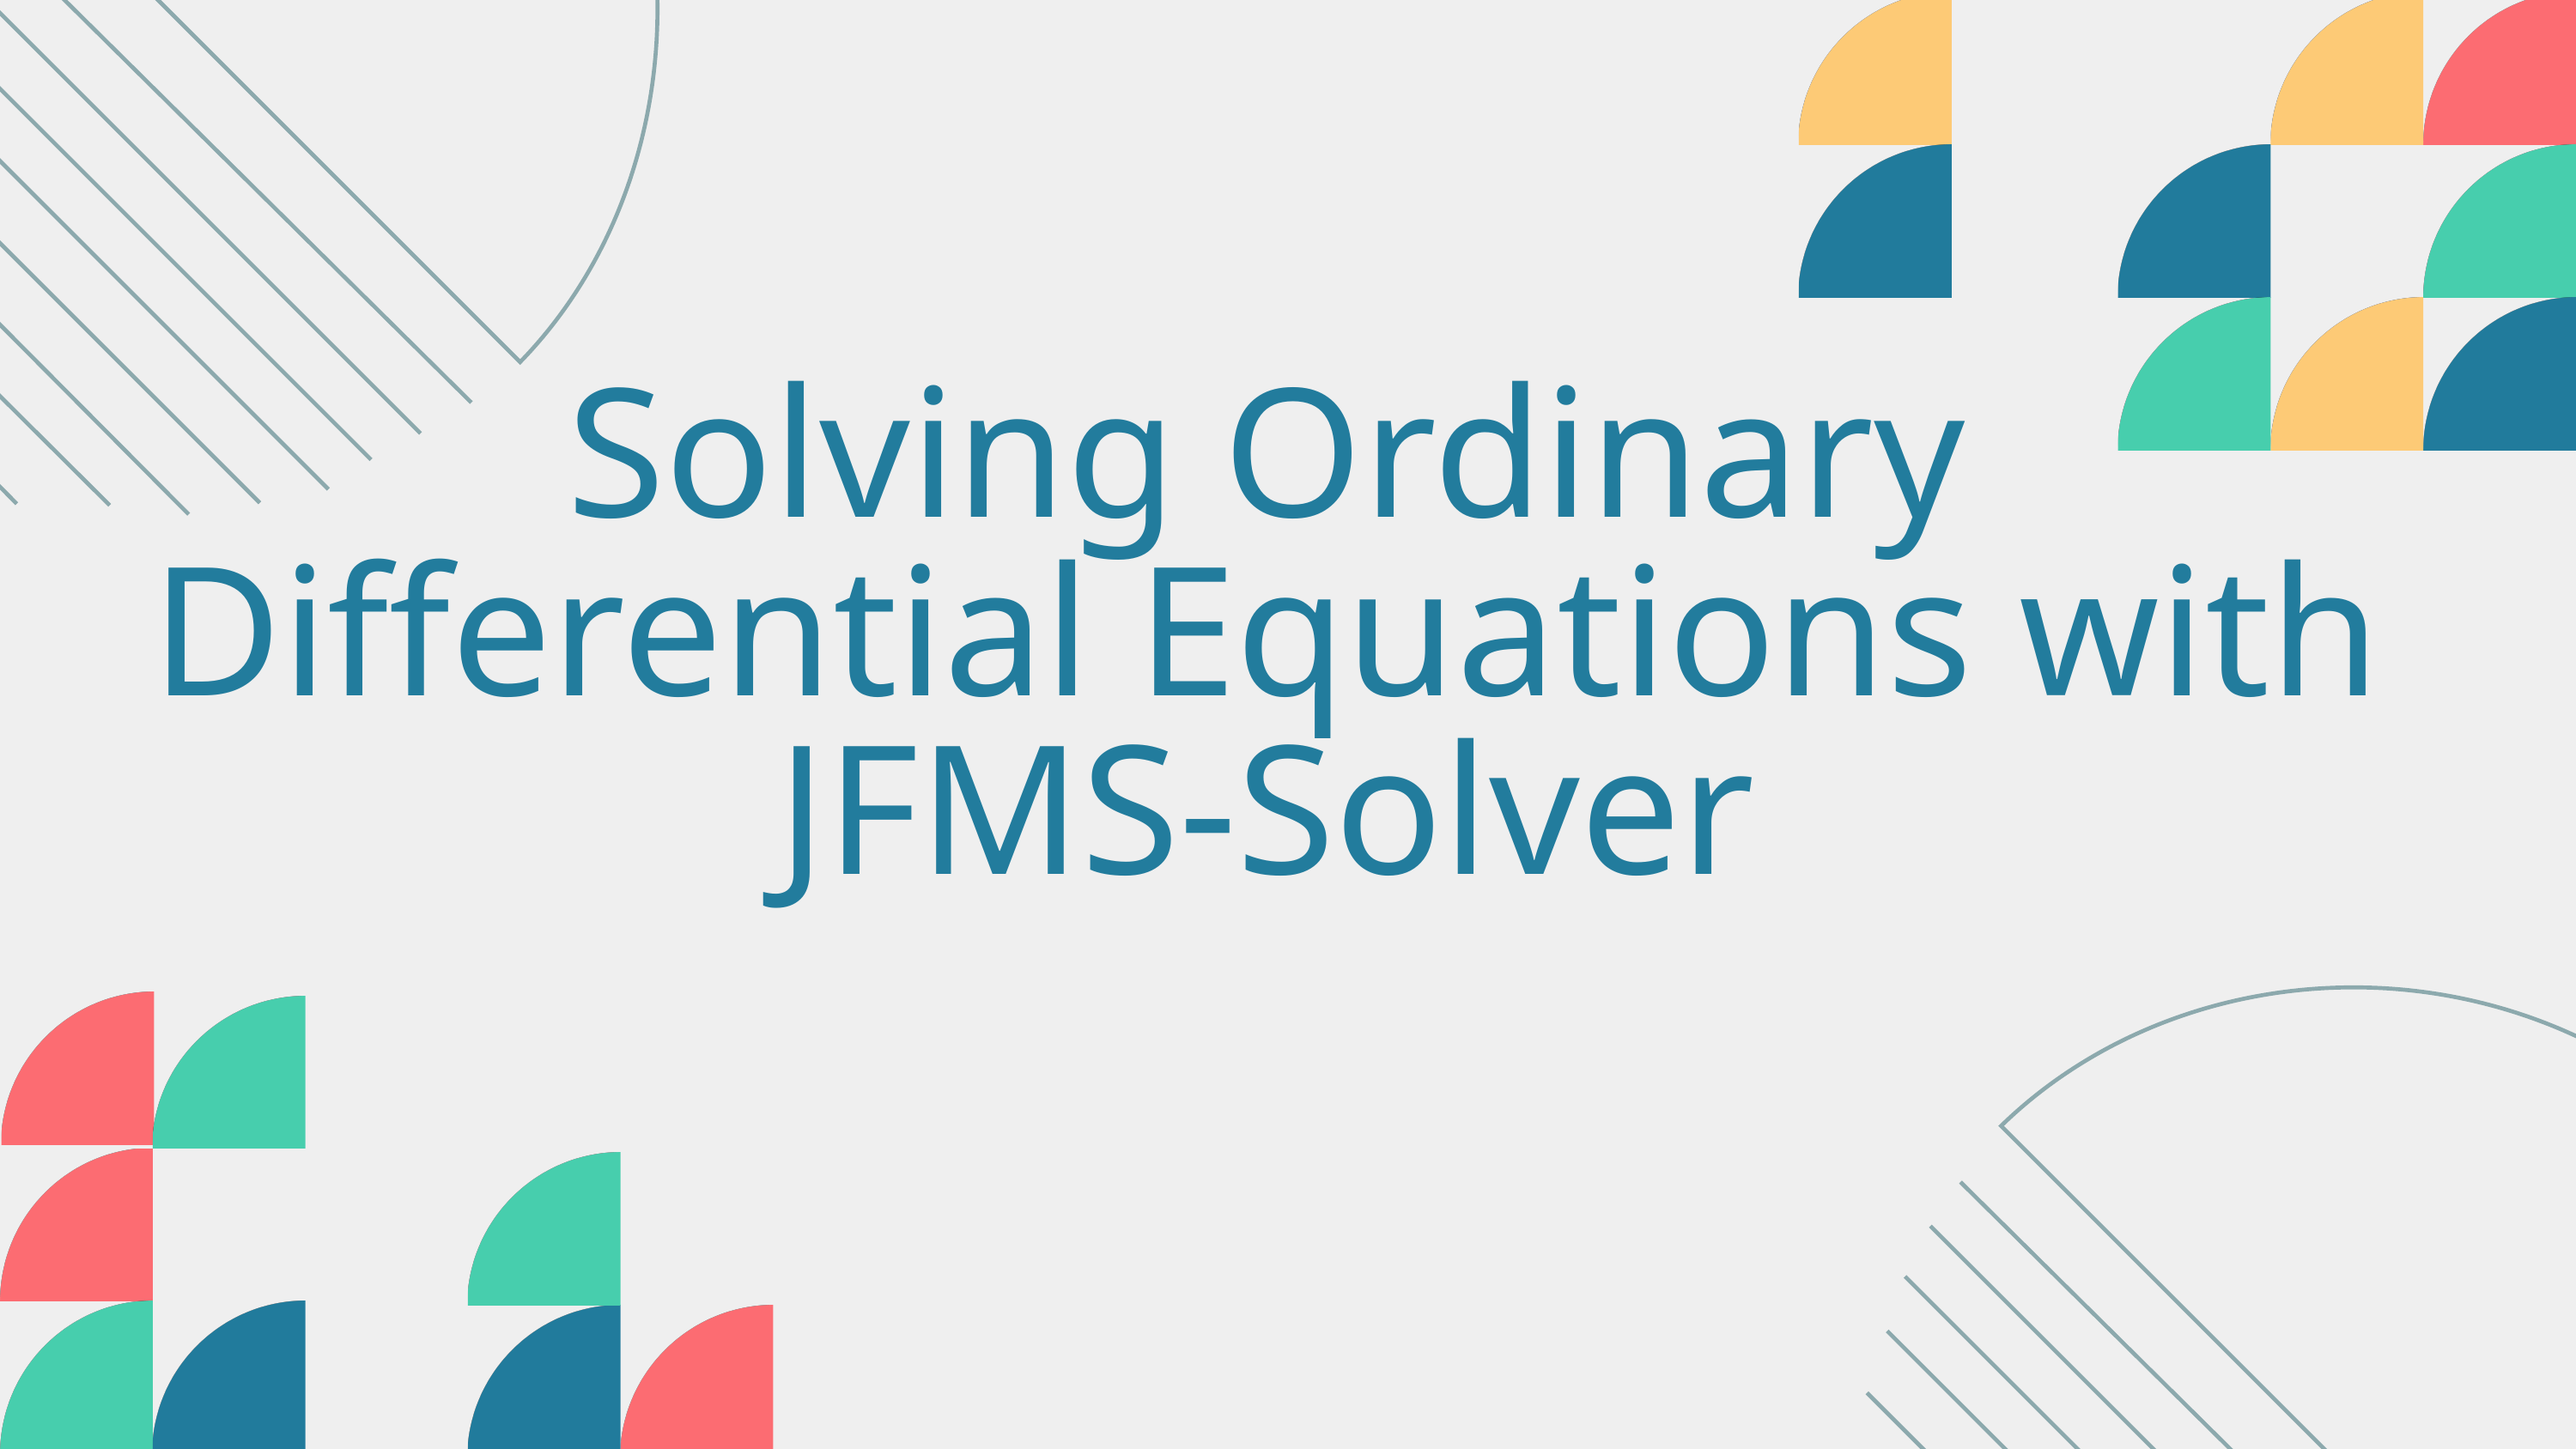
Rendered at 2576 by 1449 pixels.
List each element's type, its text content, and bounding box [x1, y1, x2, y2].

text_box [0, 0, 851, 67]
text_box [2025, 1066, 2576, 1449]
text_box [1, 991, 155, 1145]
text_box [2117, 144, 2271, 297]
text_box [2117, 297, 2271, 451]
text_box [152, 1300, 306, 1449]
text_box [1798, 0, 1952, 144]
text_box [620, 1305, 774, 1449]
text_box [1798, 144, 1952, 298]
text_box [2271, 297, 2424, 451]
text_box Solving Ordinary Differential Equations with JFMS-Solver [143, 373, 2390, 911]
text_box [0, 1300, 152, 1449]
text_box [2424, 0, 2576, 144]
text_box [467, 1152, 621, 1306]
text_box [2270, 0, 2424, 145]
text_box [2423, 144, 2576, 297]
text_box [467, 1306, 620, 1449]
text_box [2424, 297, 2576, 451]
text_box [0, 1149, 153, 1300]
text_box [152, 996, 306, 1149]
